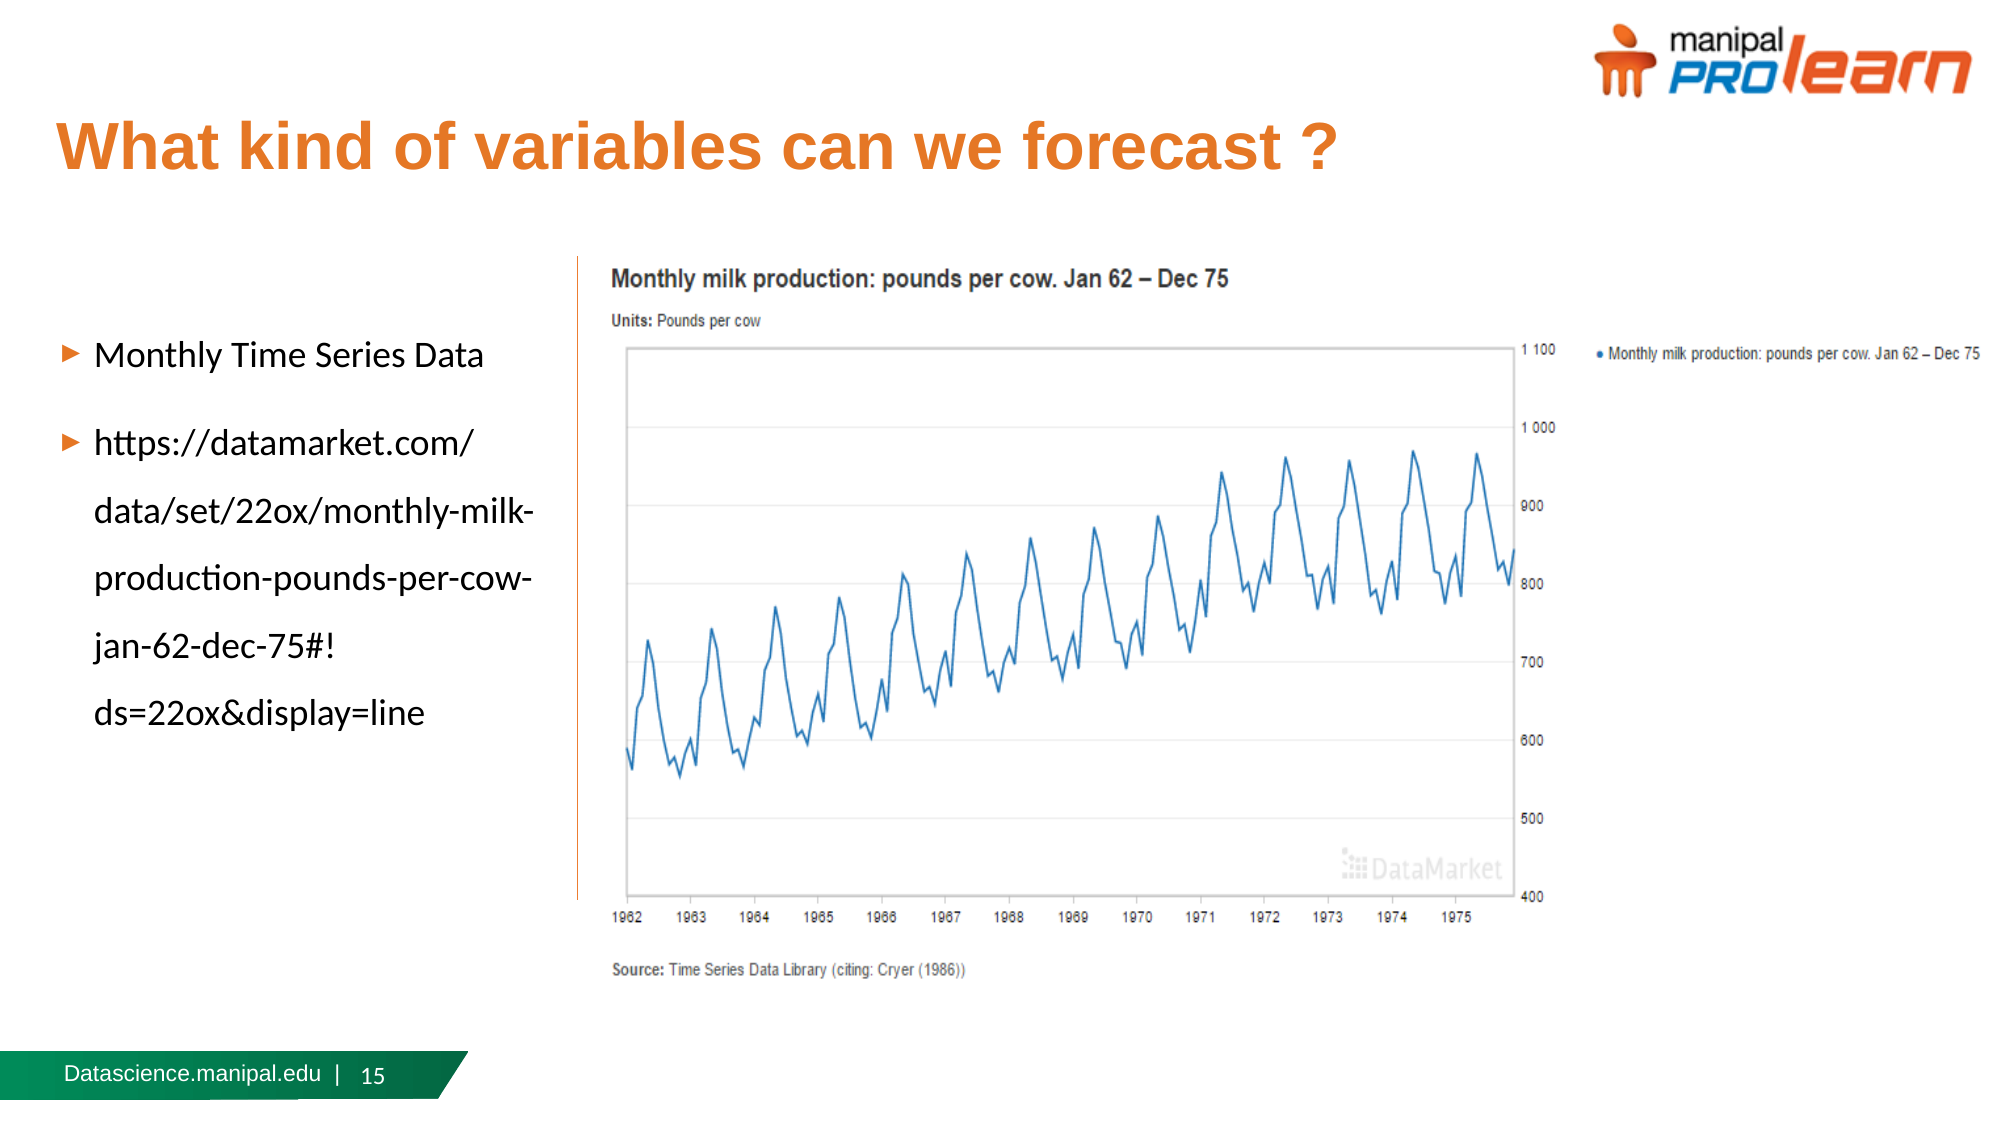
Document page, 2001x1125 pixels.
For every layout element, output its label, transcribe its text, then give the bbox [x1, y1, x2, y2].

picture [1578, 18, 1984, 100]
text_box Monthly Time Series Data https://datamarket.com/data/set/22ox/monthly-milk-production-pounds-per-cow-jan-62-dec-75#!ds=22ox&display=line [41, 299, 578, 1002]
picture [602, 261, 1984, 982]
slide_number 15 [345, 1044, 467, 1105]
title What kind of variables can we forecast ? [41, 39, 1767, 257]
